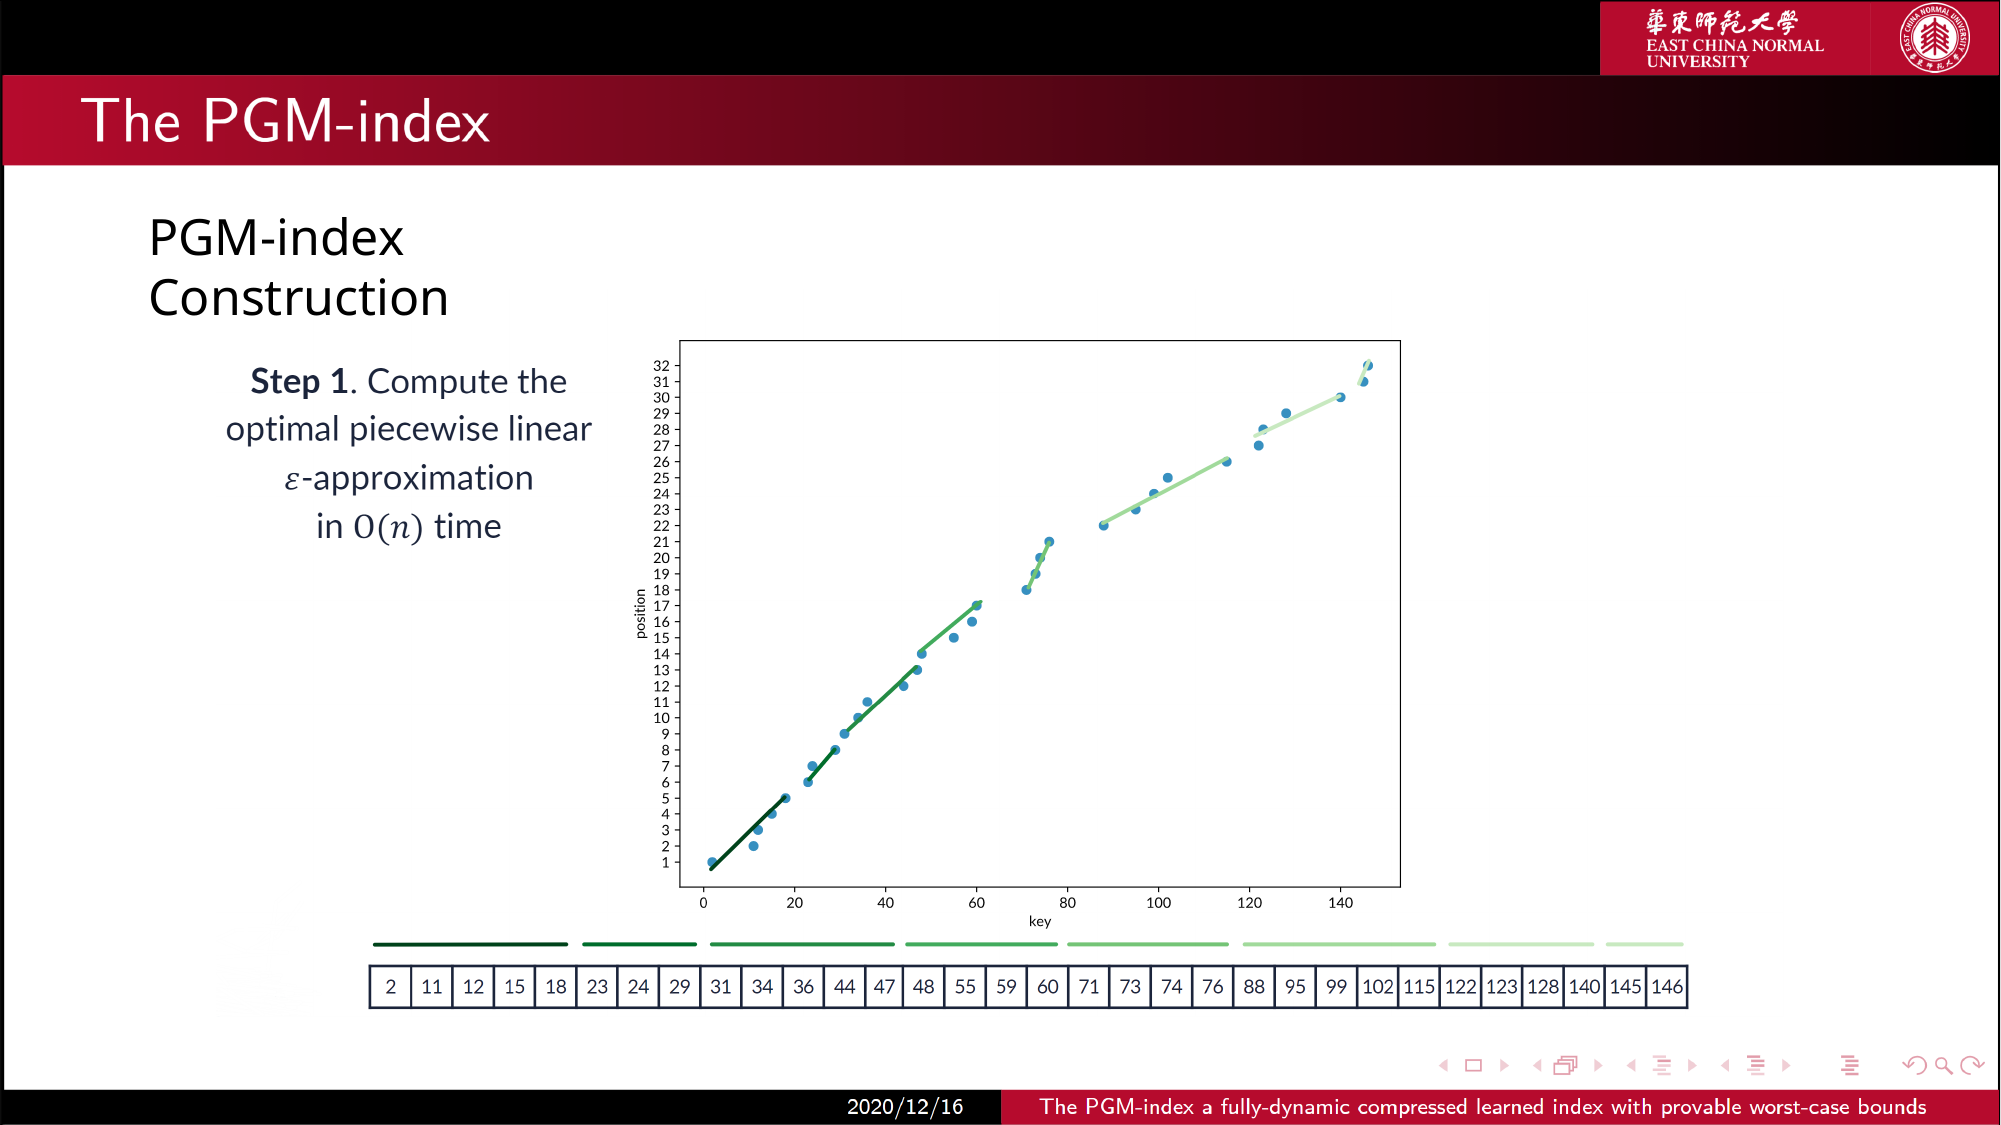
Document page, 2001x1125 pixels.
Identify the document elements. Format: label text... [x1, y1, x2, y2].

text_box PGM-index Construction [133, 198, 699, 334]
picture [0, 0, 2001, 1125]
